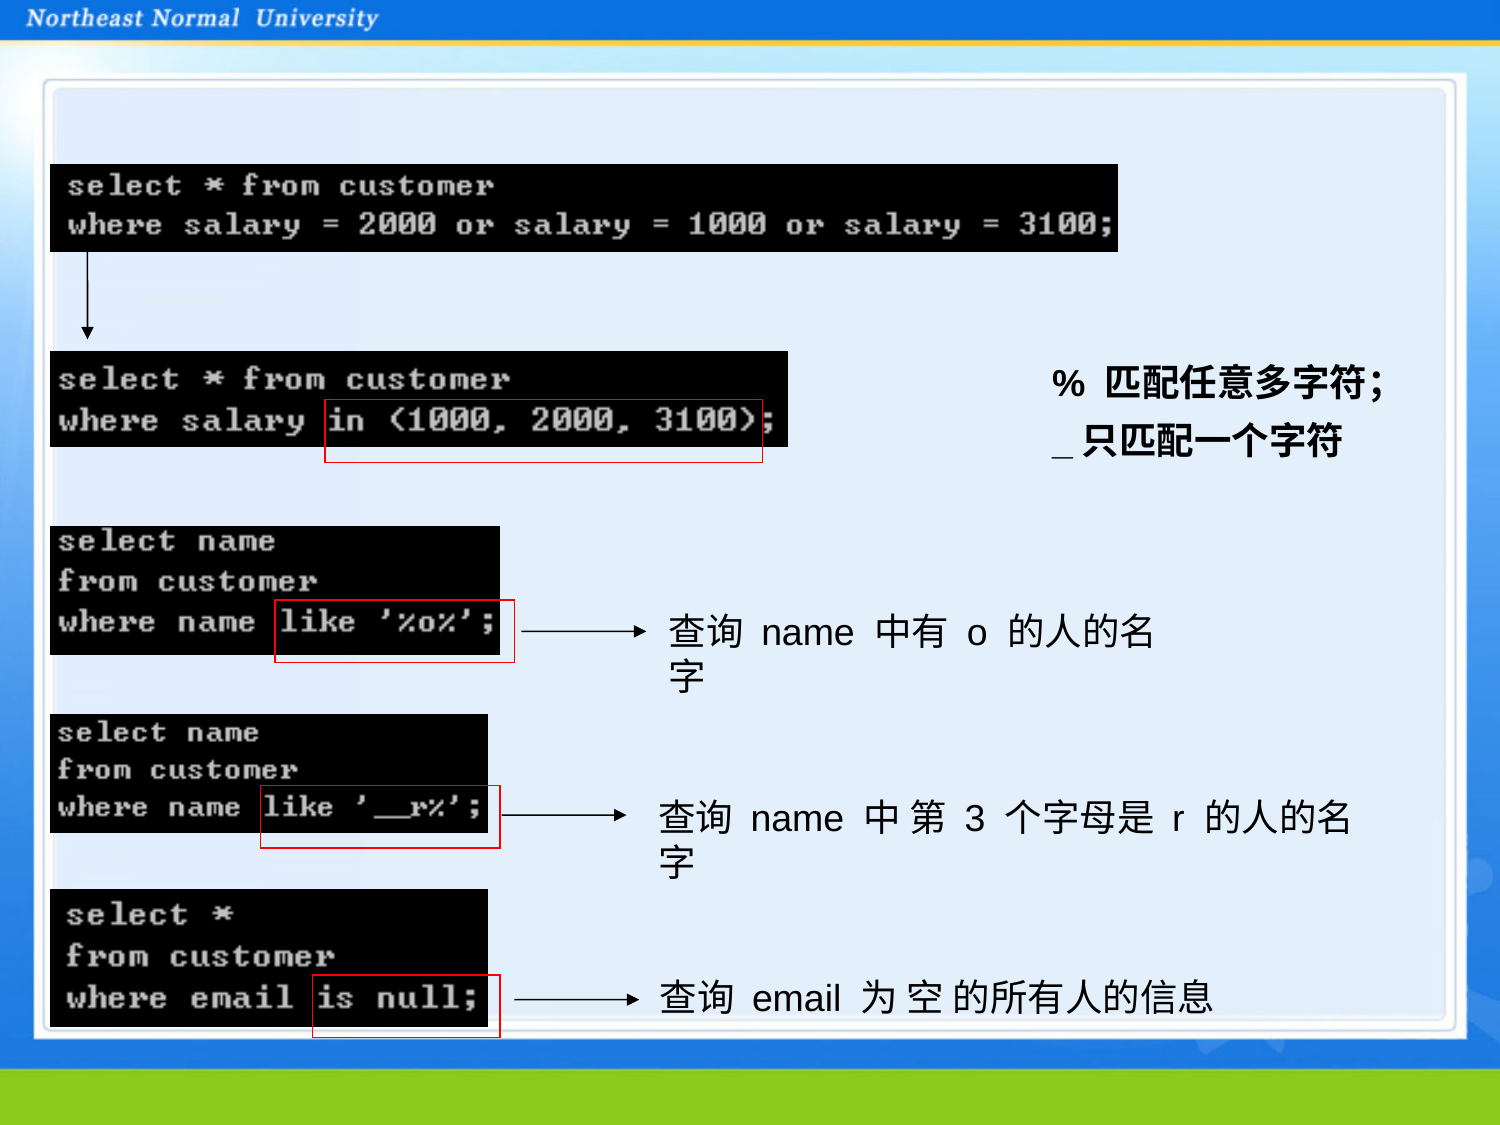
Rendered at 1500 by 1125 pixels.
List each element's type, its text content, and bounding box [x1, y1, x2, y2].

picture [0, 0, 1500, 1125]
text_box [312, 975, 500, 1038]
text_box [521, 625, 647, 638]
text_box 查询 email 为 空 的所有人的信息 [644, 966, 1391, 1027]
text_box [260, 785, 500, 849]
text_box [81, 261, 94, 340]
text_box % 匹配任意多字符； _只匹配一个字符 [1037, 351, 1425, 470]
text_box [498, 600, 515, 663]
text_box [514, 993, 640, 1006]
text_box 查询 name 中 第 3 个字母是 r 的人的名字 [643, 786, 1390, 892]
text_box [324, 455, 763, 463]
text_box [501, 808, 627, 822]
text_box 查询 name 中有 o 的人的名字 [654, 600, 1180, 705]
